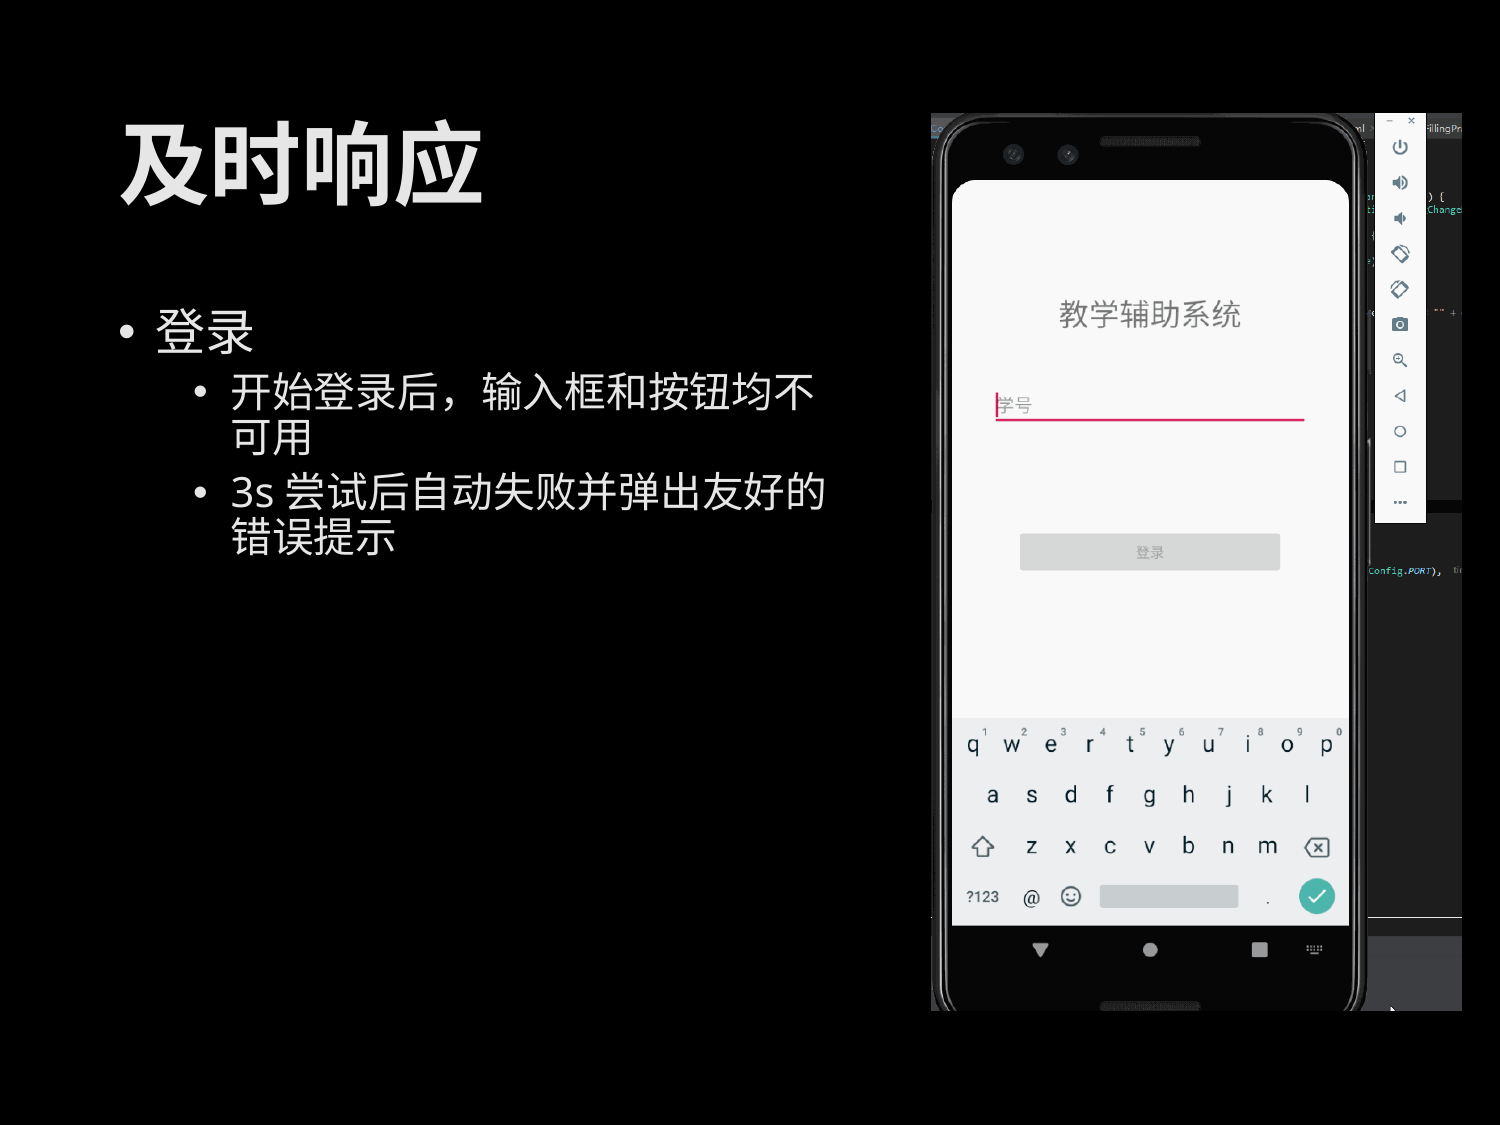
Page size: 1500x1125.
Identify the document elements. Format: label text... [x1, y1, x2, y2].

list 登录 开始登录后，输入框和按钮均不可用 3s尝试后自动失败并弹出友好的错误提示 [103, 299, 872, 1036]
picture [931, 113, 1462, 1011]
title 及时响应 [103, 59, 1397, 278]
